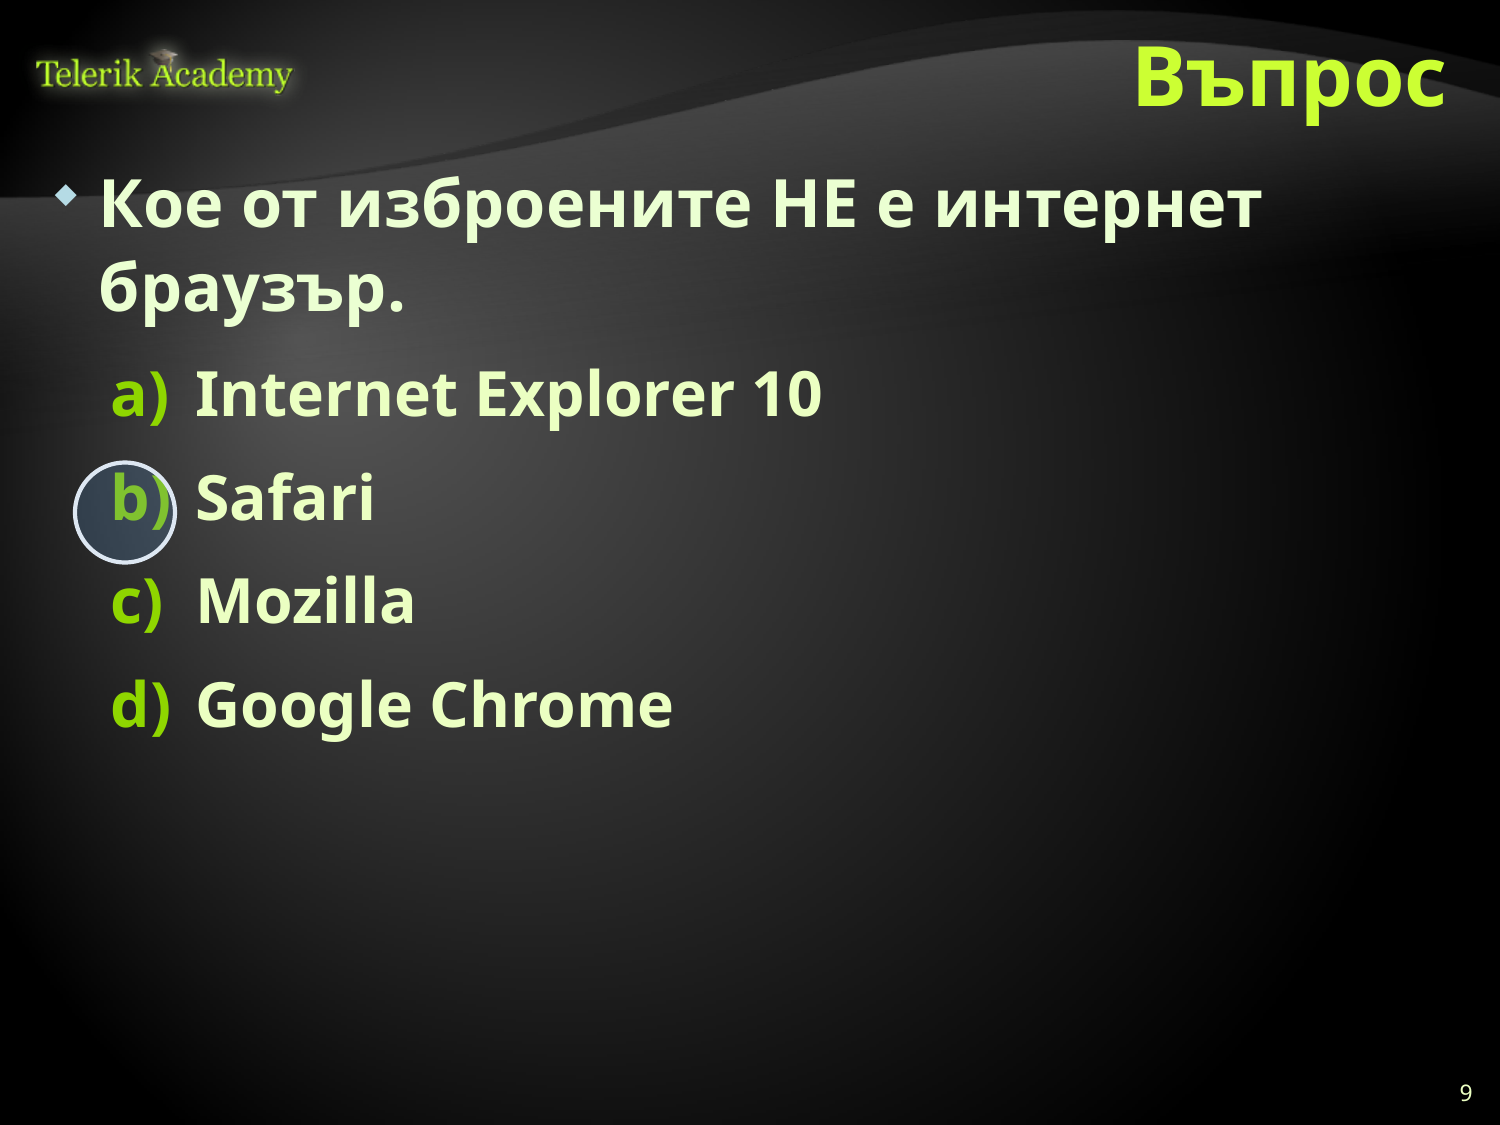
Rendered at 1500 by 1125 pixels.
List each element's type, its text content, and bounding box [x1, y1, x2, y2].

text_box [72, 460, 178, 565]
picture [0, 0, 1500, 1125]
list Кое от изброените НЕ е интернет браузър. Internet Explorer 10 Safari Mozilla Google Chrome [37, 149, 1463, 1075]
title Въпрос [300, 12, 1463, 149]
slide_number 9 [1412, 1074, 1488, 1113]
